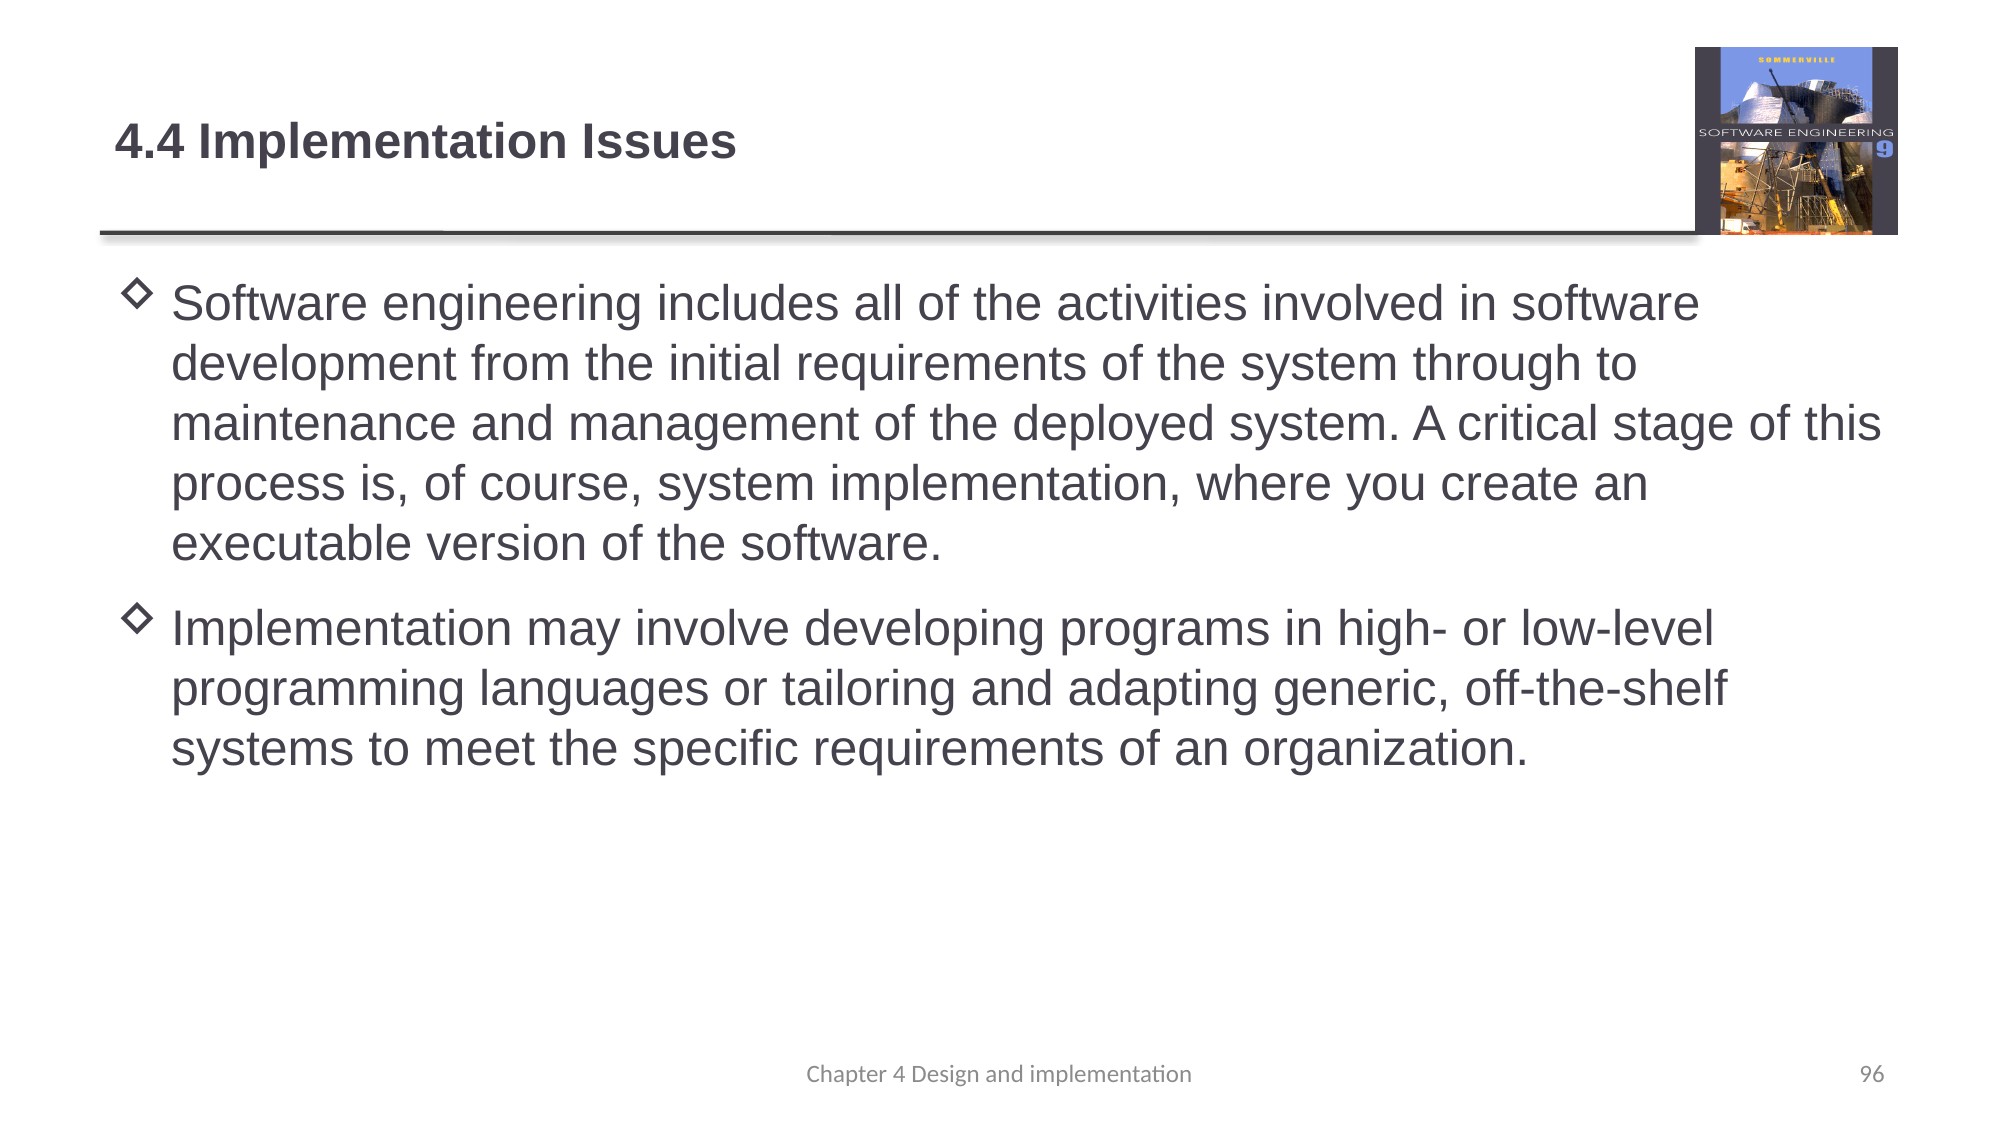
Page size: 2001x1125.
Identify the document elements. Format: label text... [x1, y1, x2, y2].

title 4.4 Implementation Issues [99, 44, 1696, 233]
list Software engineering includes all of the activities involved in software development from the initial requirements of the system through to maintenance and management of the deployed system. A critical stage of this process is, of course, system implementation, where you create an executable version of the software. Implementation may involve developing programs in high- or low-level programming languages or tailoring and adapting generic, off-the-shelf systems to meet the specific requirements of an organization. [99, 262, 1900, 1005]
footer Chapter 4 Design and implementation [683, 1042, 1317, 1103]
picture [1696, 47, 1898, 235]
slide_number 96 [1433, 1042, 1900, 1103]
